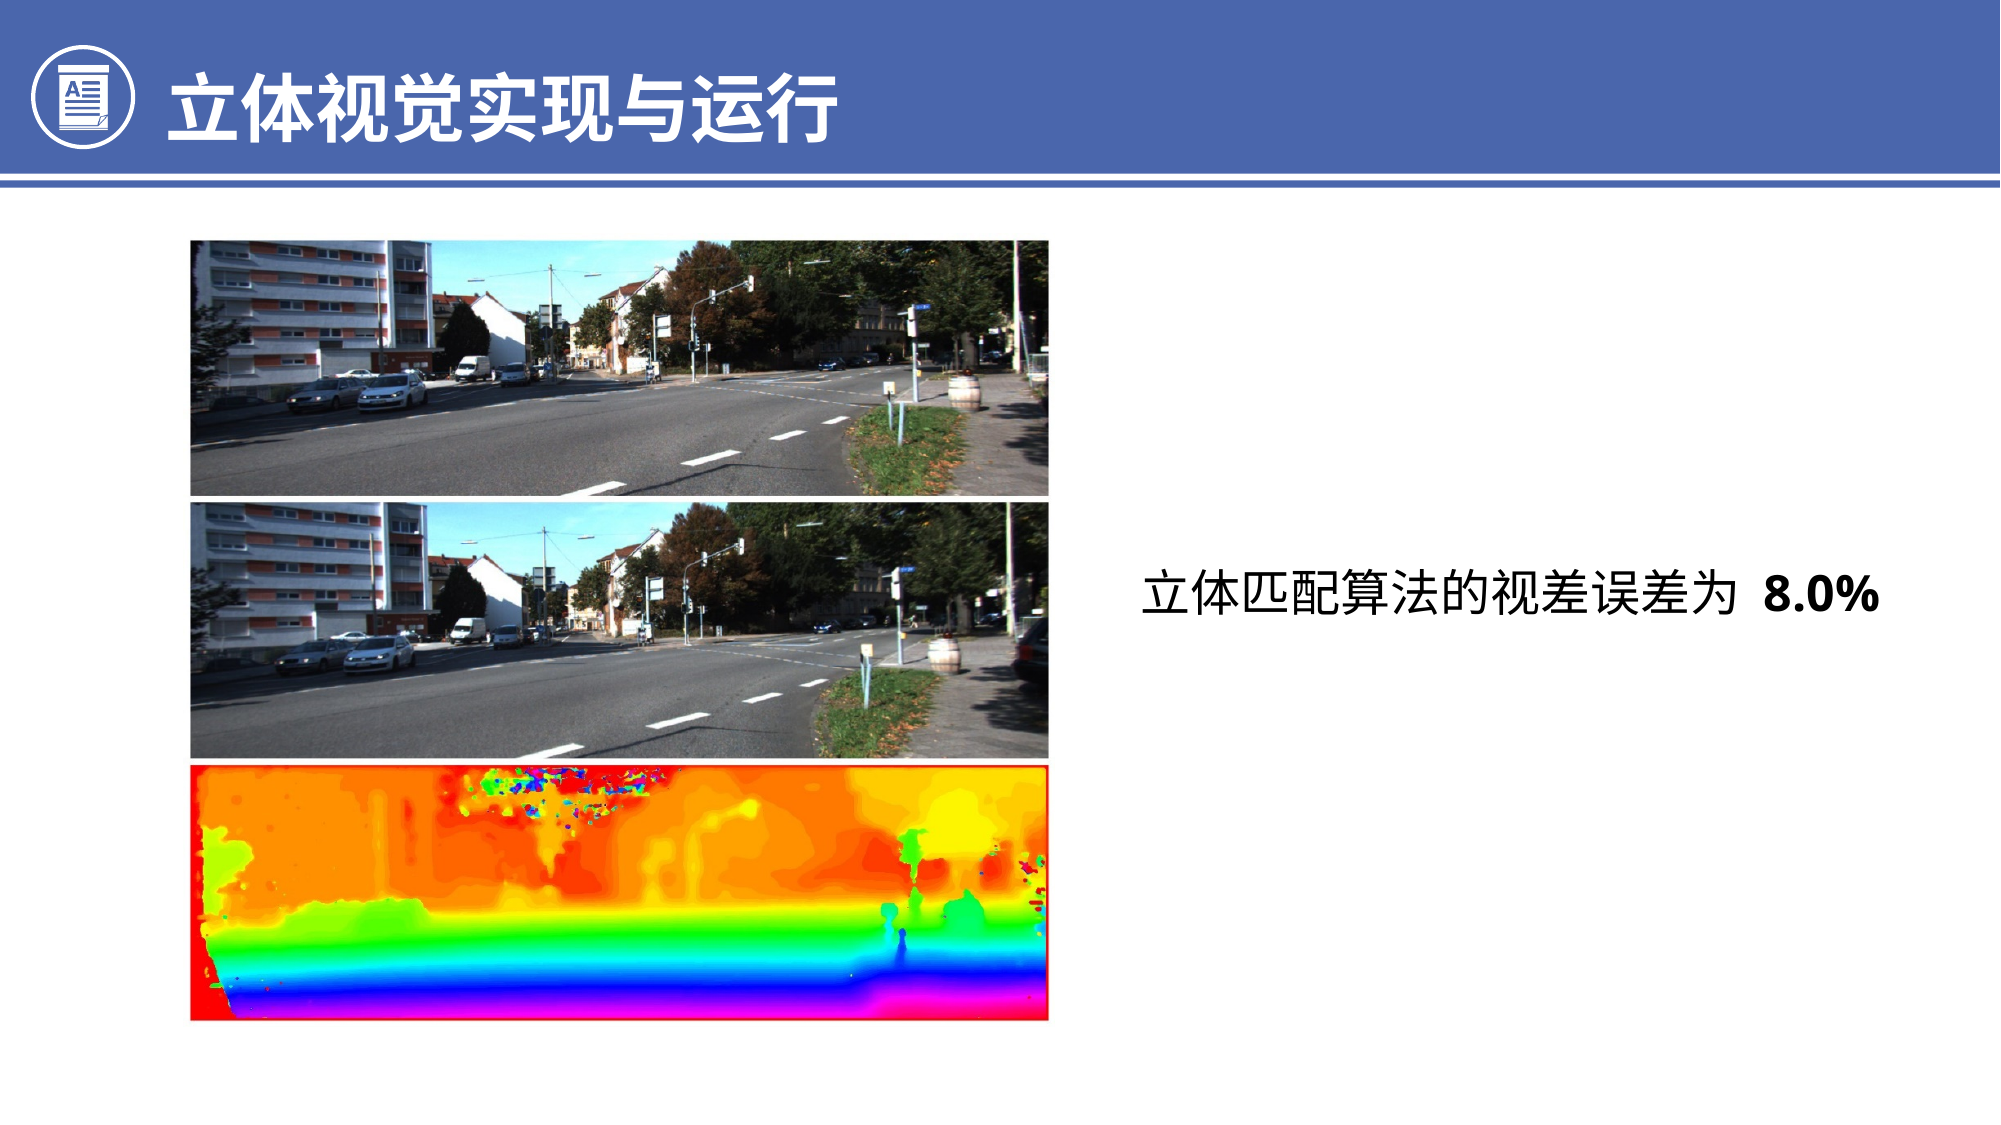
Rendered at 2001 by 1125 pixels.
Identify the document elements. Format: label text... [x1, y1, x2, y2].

text_box 立体视觉实现与运行 [150, 9, 1088, 160]
picture [183, 233, 1055, 1027]
text_box 立体匹配算法的视差误差为 8.0% [1125, 554, 1896, 630]
text_box [0, 0, 2000, 175]
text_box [33, 47, 134, 148]
text_box [0, 179, 2000, 189]
